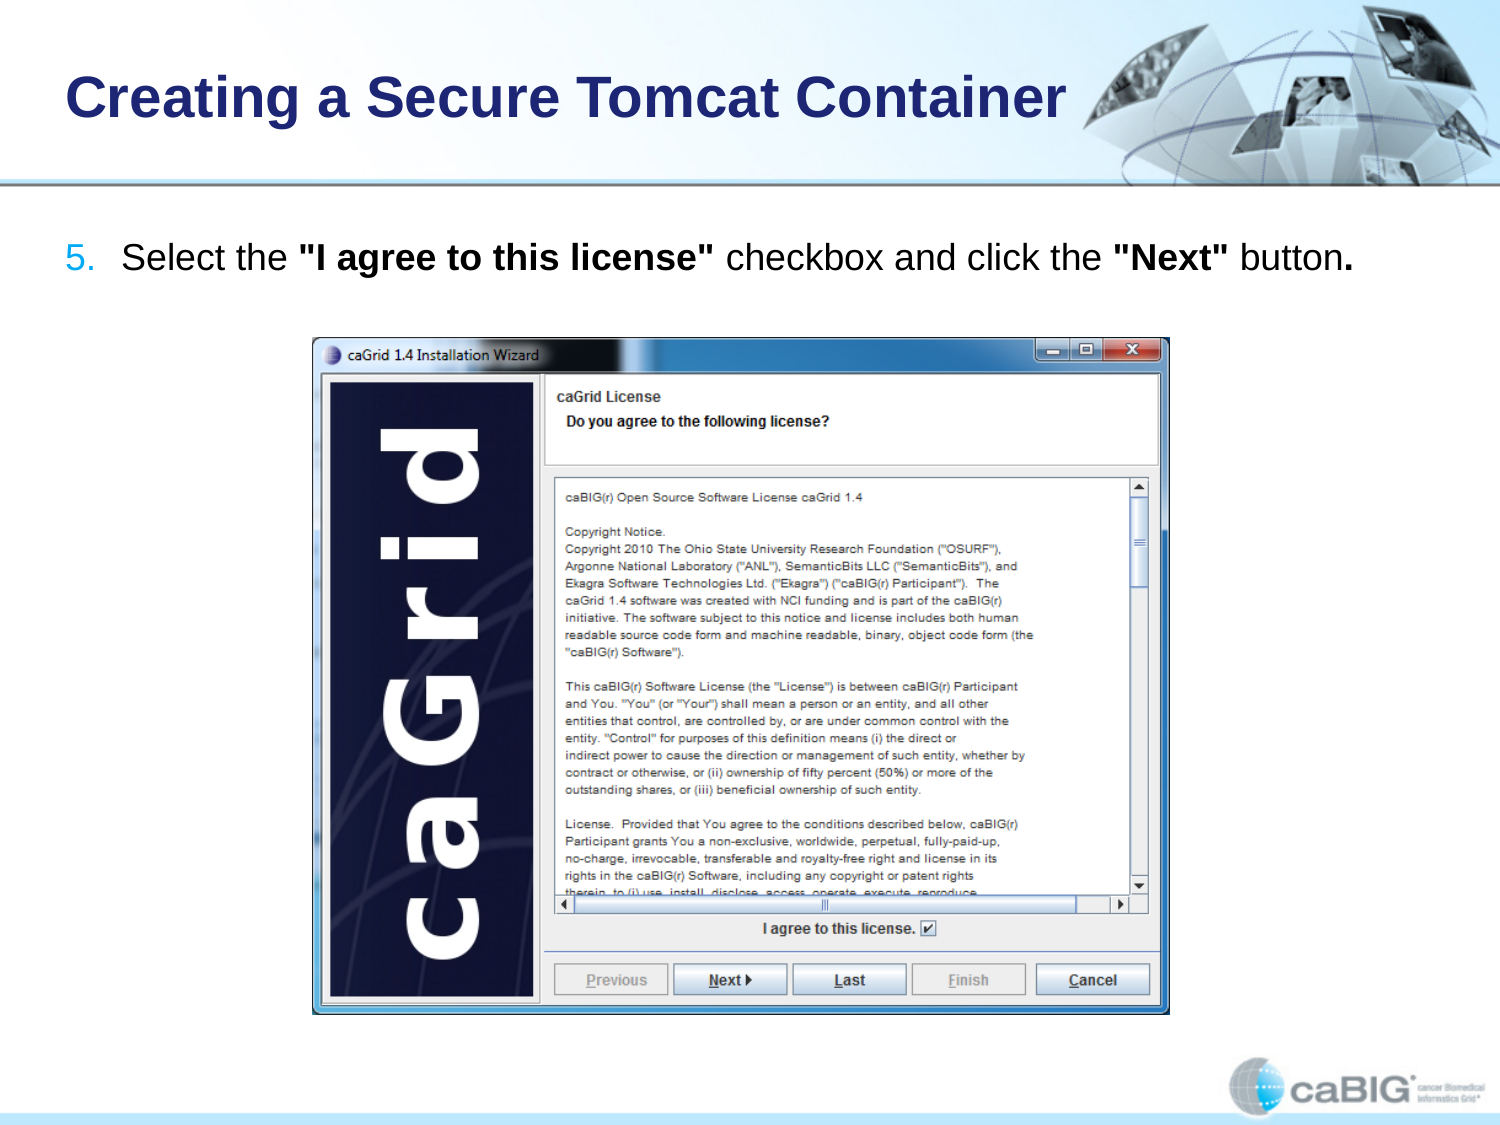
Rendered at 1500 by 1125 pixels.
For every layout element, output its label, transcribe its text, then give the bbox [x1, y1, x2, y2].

list Select the "I agree to this license" checkbox and click the "Next" button. [49, 224, 1438, 1038]
picture [0, 0, 1500, 1125]
title Creating a Secure Tomcat Container [49, 0, 1176, 188]
